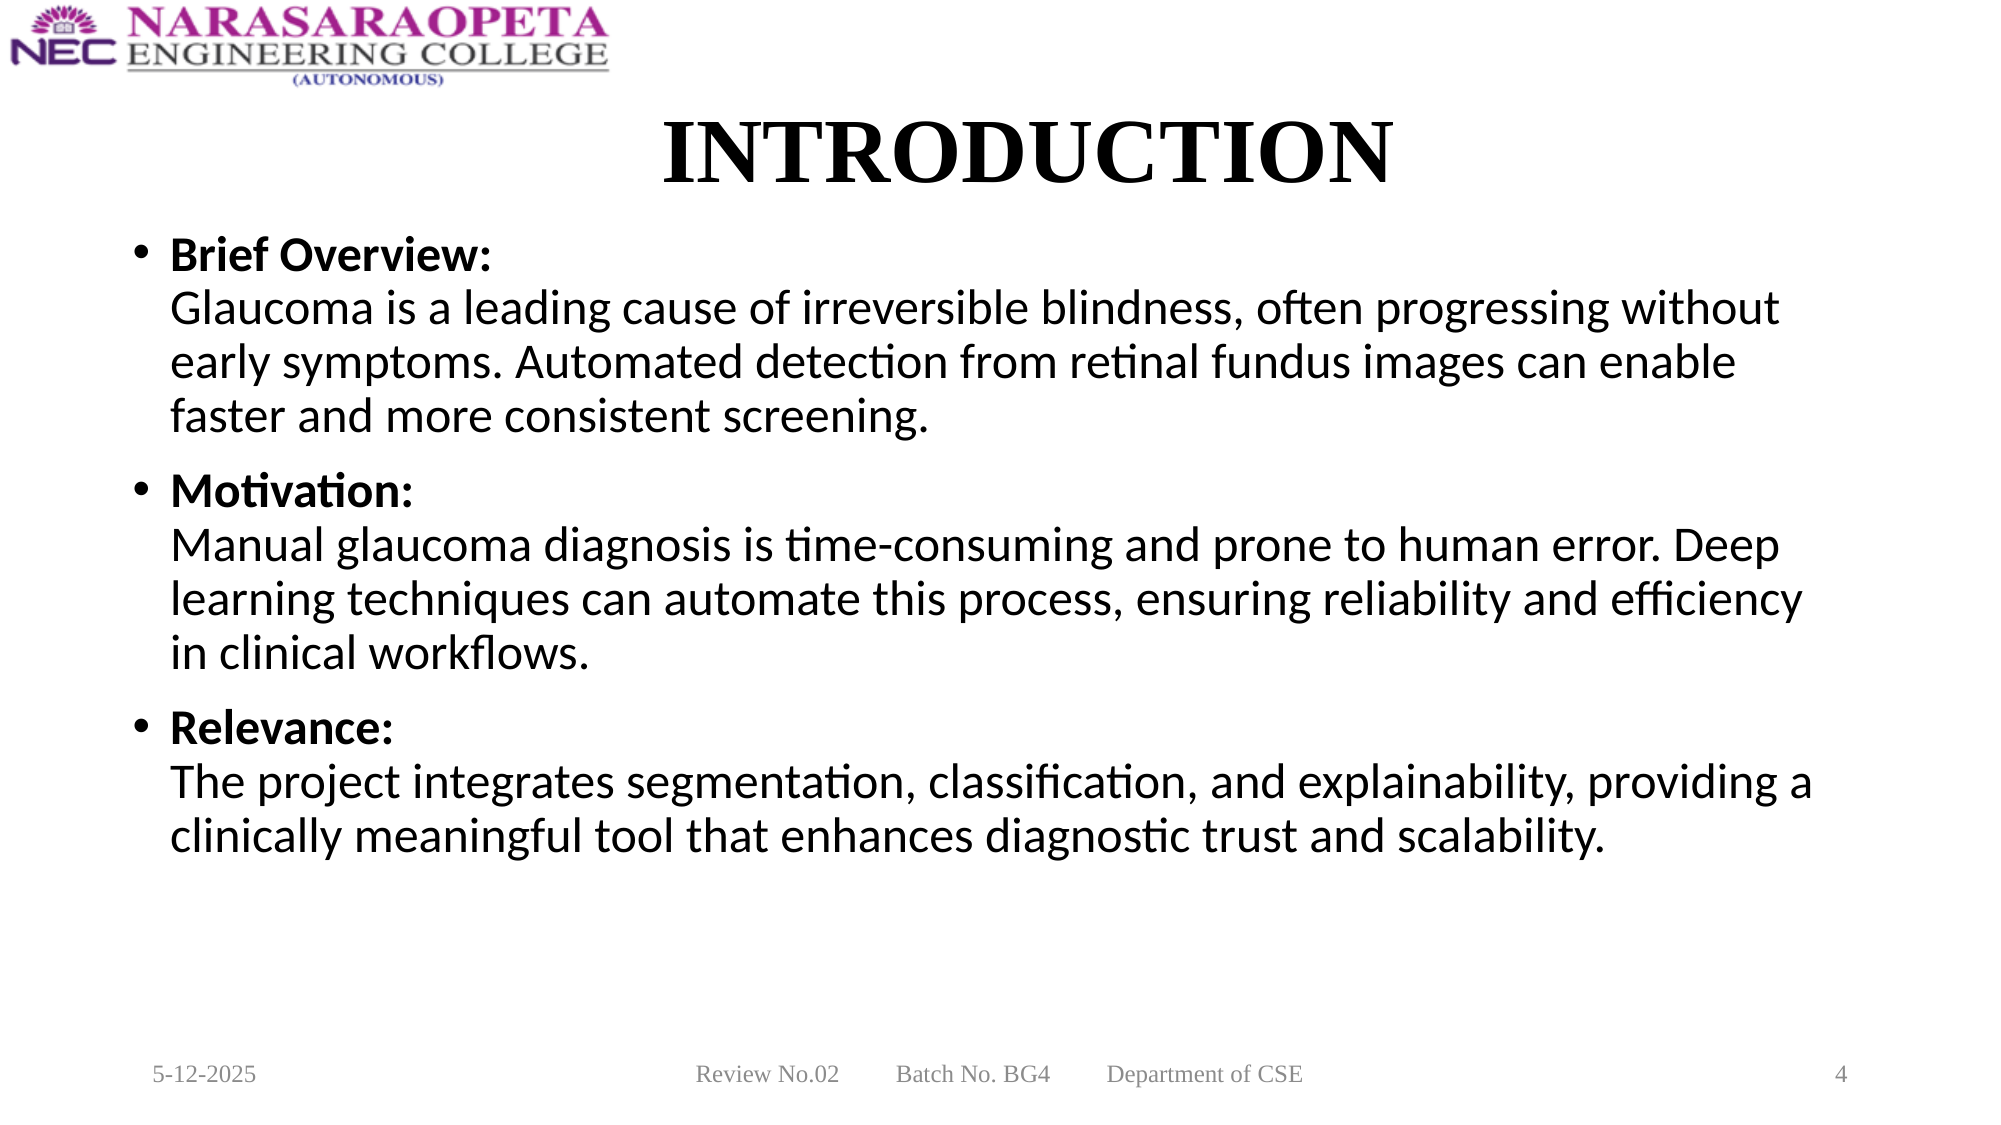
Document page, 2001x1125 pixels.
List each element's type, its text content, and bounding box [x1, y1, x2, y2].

title INTRODUCTION [193, 59, 1863, 220]
footer Review No.02 Batch No. BG4 Department of CSE [662, 1042, 1338, 1103]
list Brief Overview: Glaucoma is a leading cause of irreversible blindness, often progressing without early symptoms. Automated detection from retinal fundus images can enable faster and more consistent screening. Motivation: Manual glaucoma diagnosis is time-consuming and prone to human error. Deep learning techniques can automate this process, ensuring reliability and efficiency in clinical workflows. Relevance: The project integrates segmentation, classification, and explainability, providing a clinically meaningful tool that enhances diagnostic trust and scalability. [117, 220, 1863, 1026]
slide_number 4 [1412, 1042, 1863, 1103]
picture [0, 0, 1280, 719]
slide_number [137, 1042, 588, 1103]
